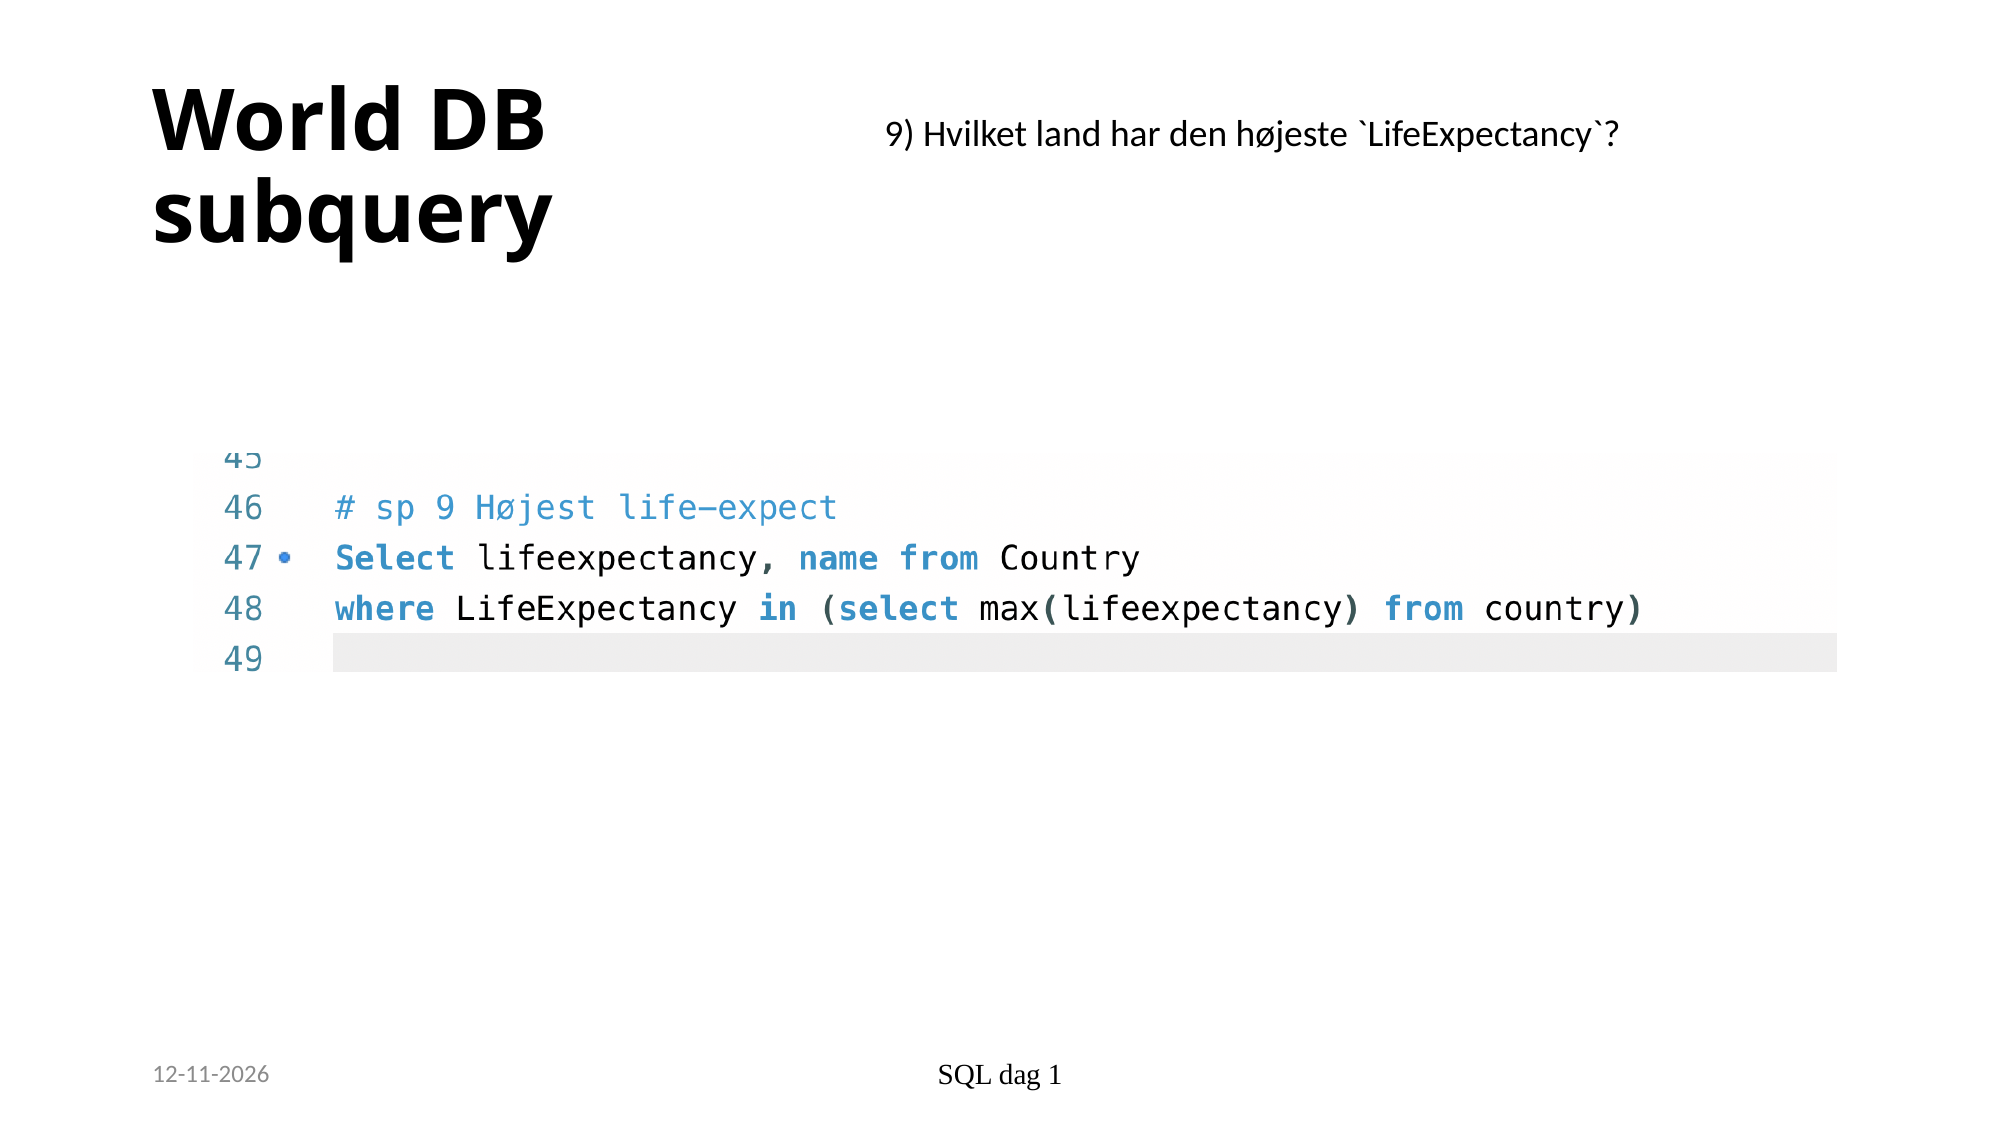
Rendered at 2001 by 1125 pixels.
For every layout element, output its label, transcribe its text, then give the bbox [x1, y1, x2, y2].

picture [193, 453, 1837, 672]
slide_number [137, 1042, 588, 1103]
footer SQL dag 1 [662, 1042, 1338, 1103]
title World DB subquery [137, 59, 1863, 278]
text_box 9) Hvilket land har den højeste `LifeExpectancy`? [869, 79, 1916, 162]
